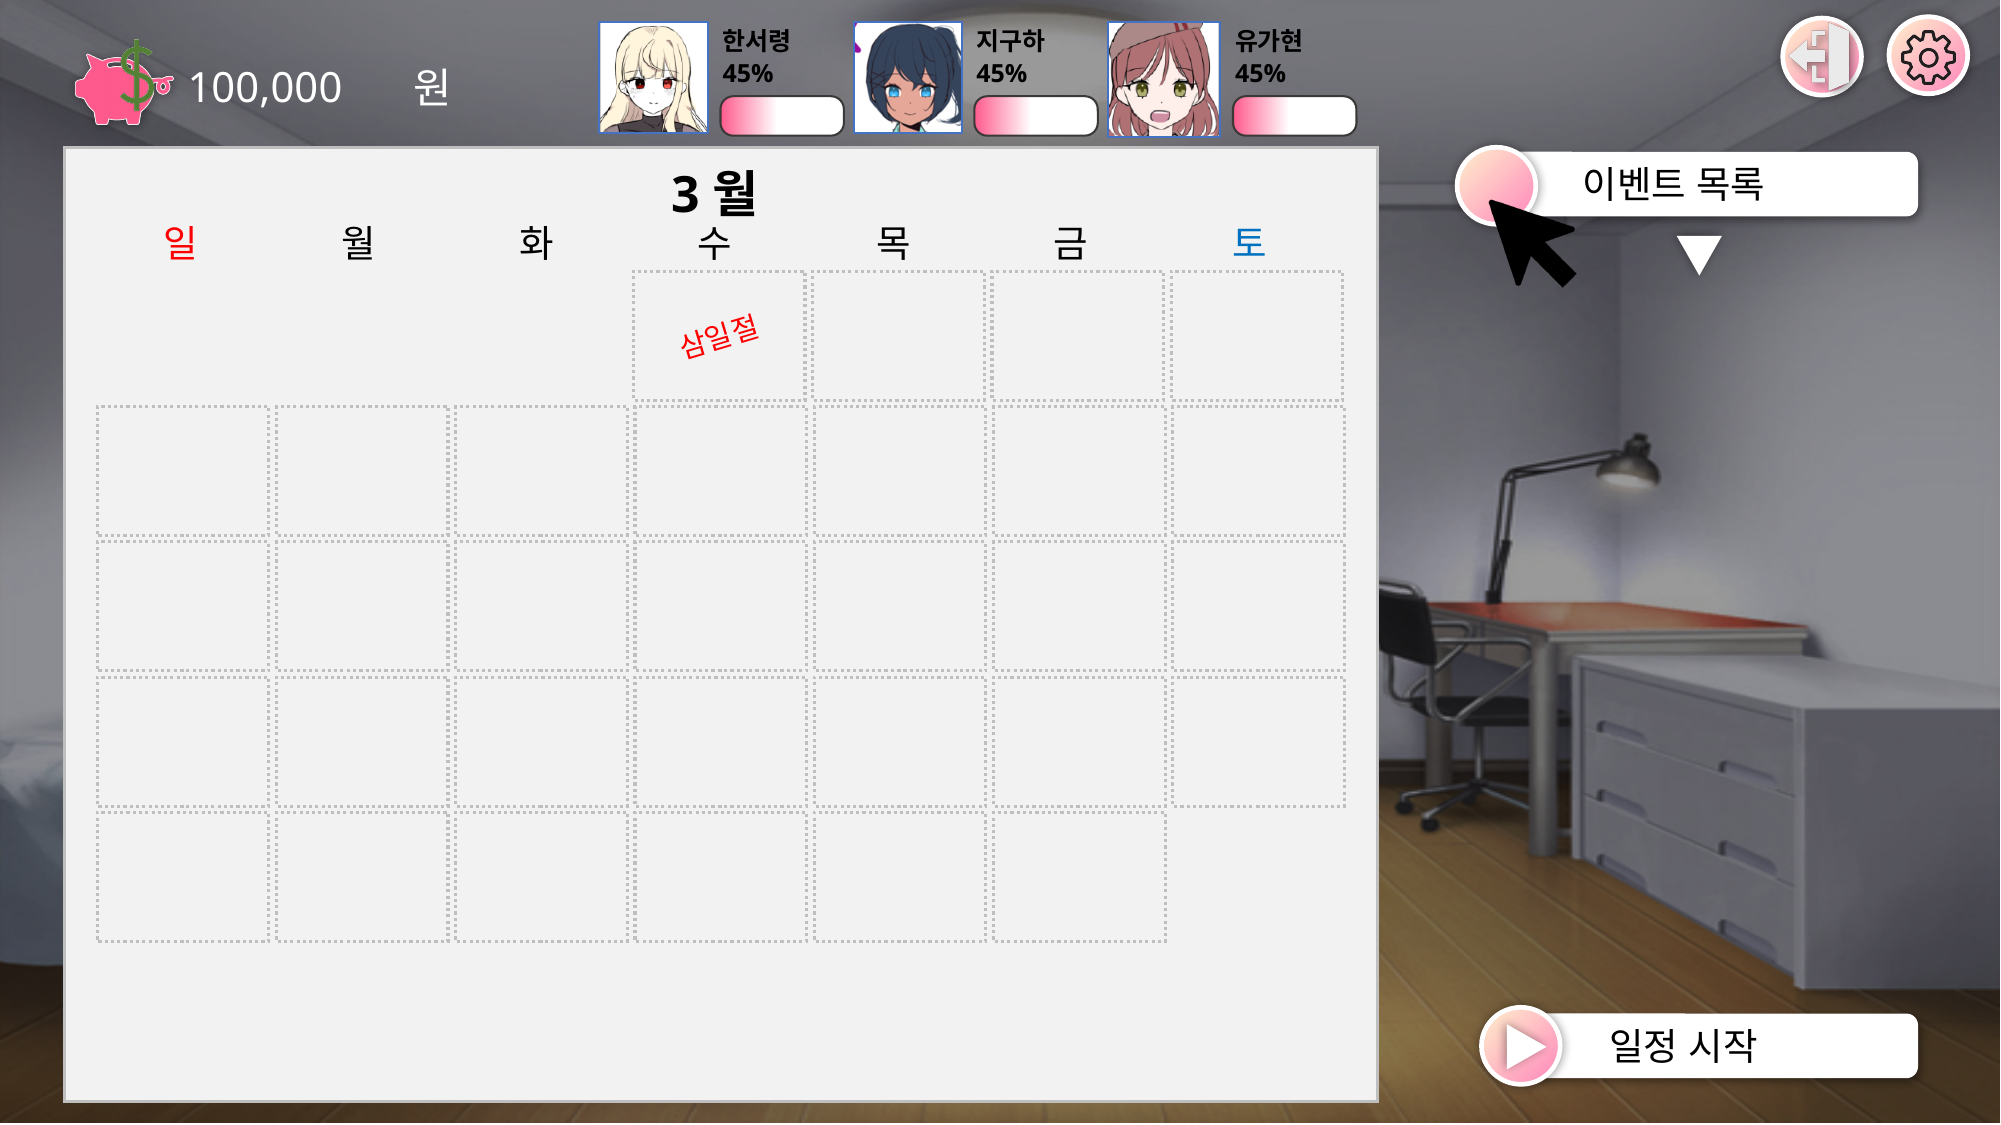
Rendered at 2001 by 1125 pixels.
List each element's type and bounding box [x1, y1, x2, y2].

text_box [600, 17, 844, 136]
picture [0, 0, 2000, 1123]
text_box [854, 17, 1098, 136]
text_box [1108, 17, 1357, 136]
text_box [67, 35, 178, 142]
text_box [1481, 1007, 1561, 1085]
text_box [1888, 16, 1968, 94]
